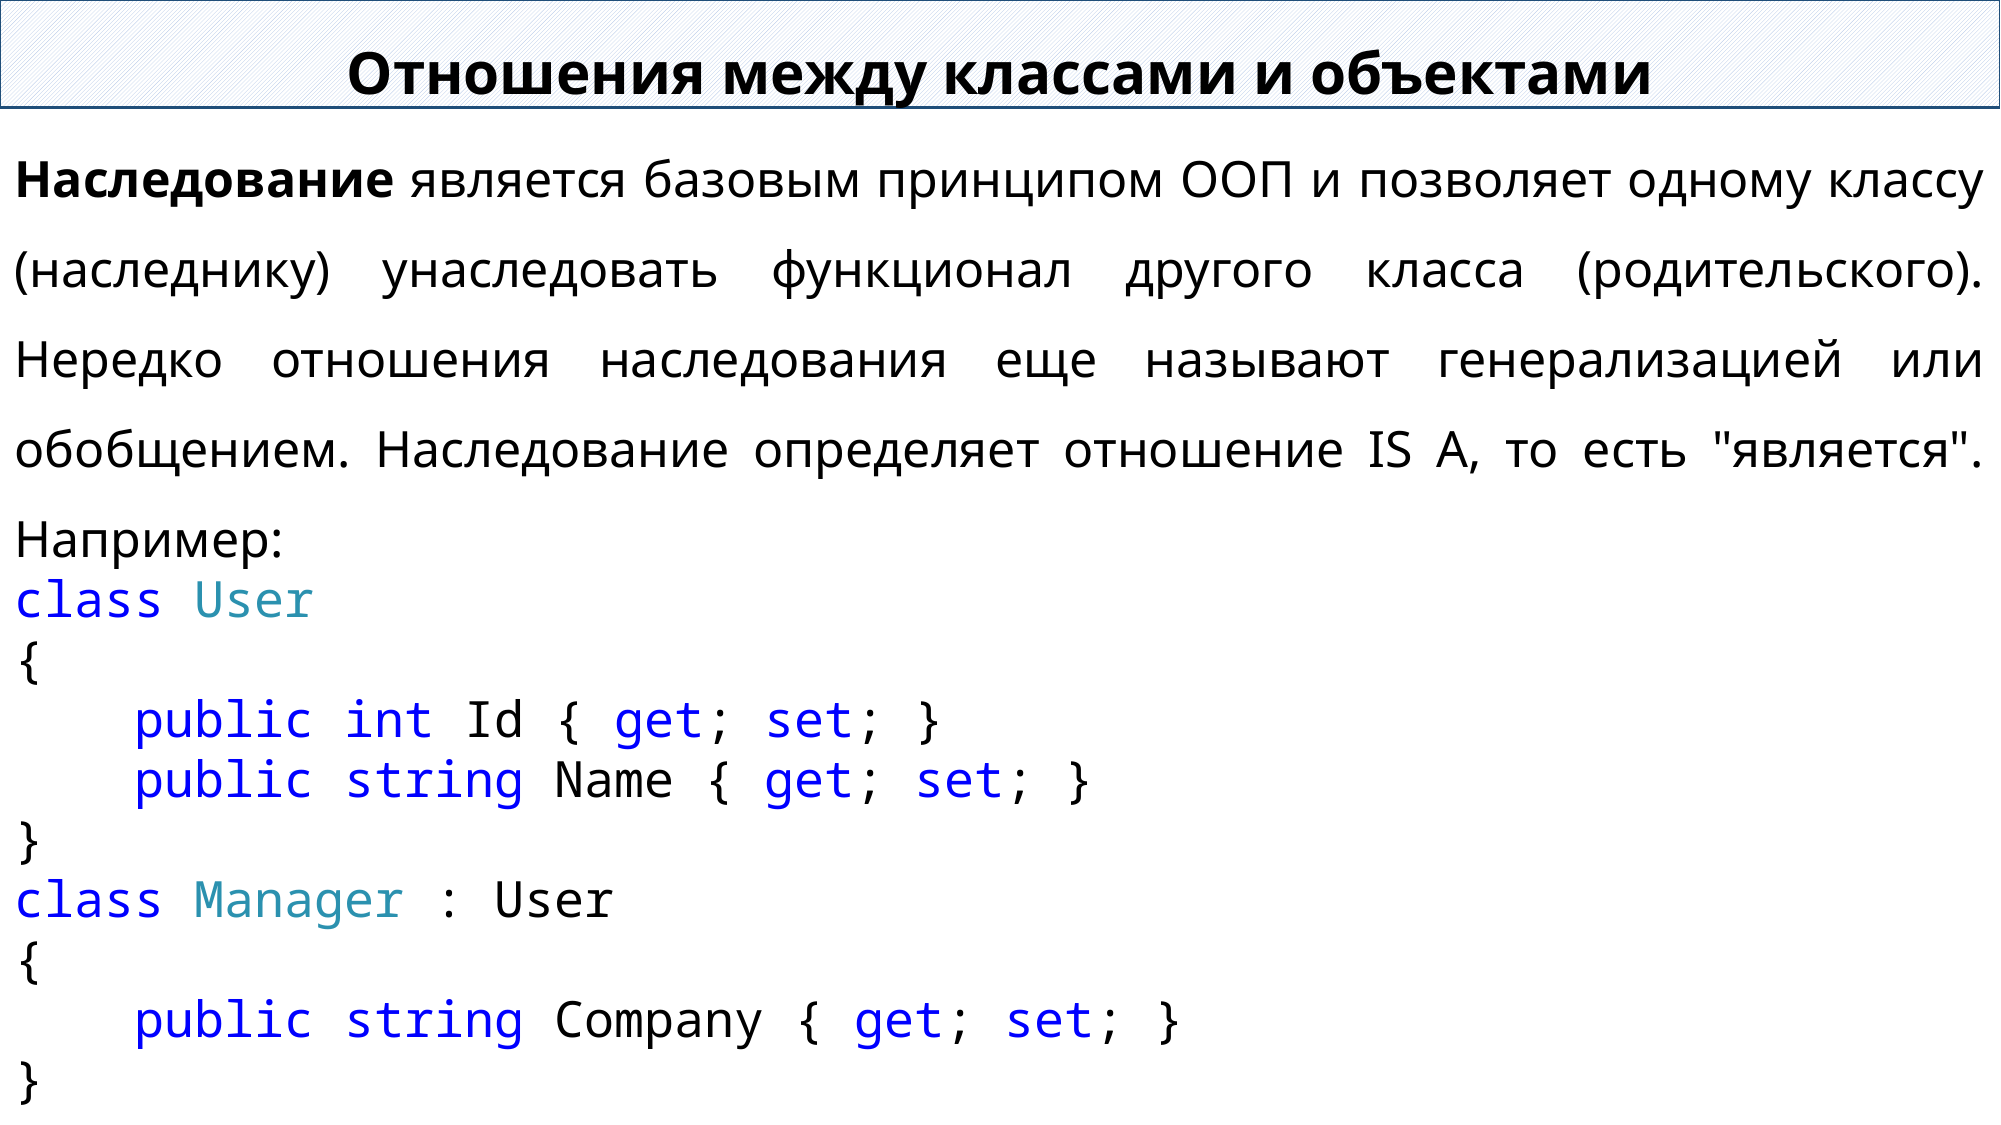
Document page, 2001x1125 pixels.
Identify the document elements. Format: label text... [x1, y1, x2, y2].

text_box Наследование является базовым принципом ООП и позволяет одному классу (наследнику) унаследовать функционал другого класса (родительского). Нередко отношения наследования еще называют генерализацией или обобщением. Наследование определяет отношение IS A, то есть "является". Например: class User { public int Id { get; set; } public string Name { get; set; } } class Manager : User { public string Company { get; set; } } [0, 110, 2000, 1115]
text_box Отношения между классами и объектами [0, 0, 2000, 108]
